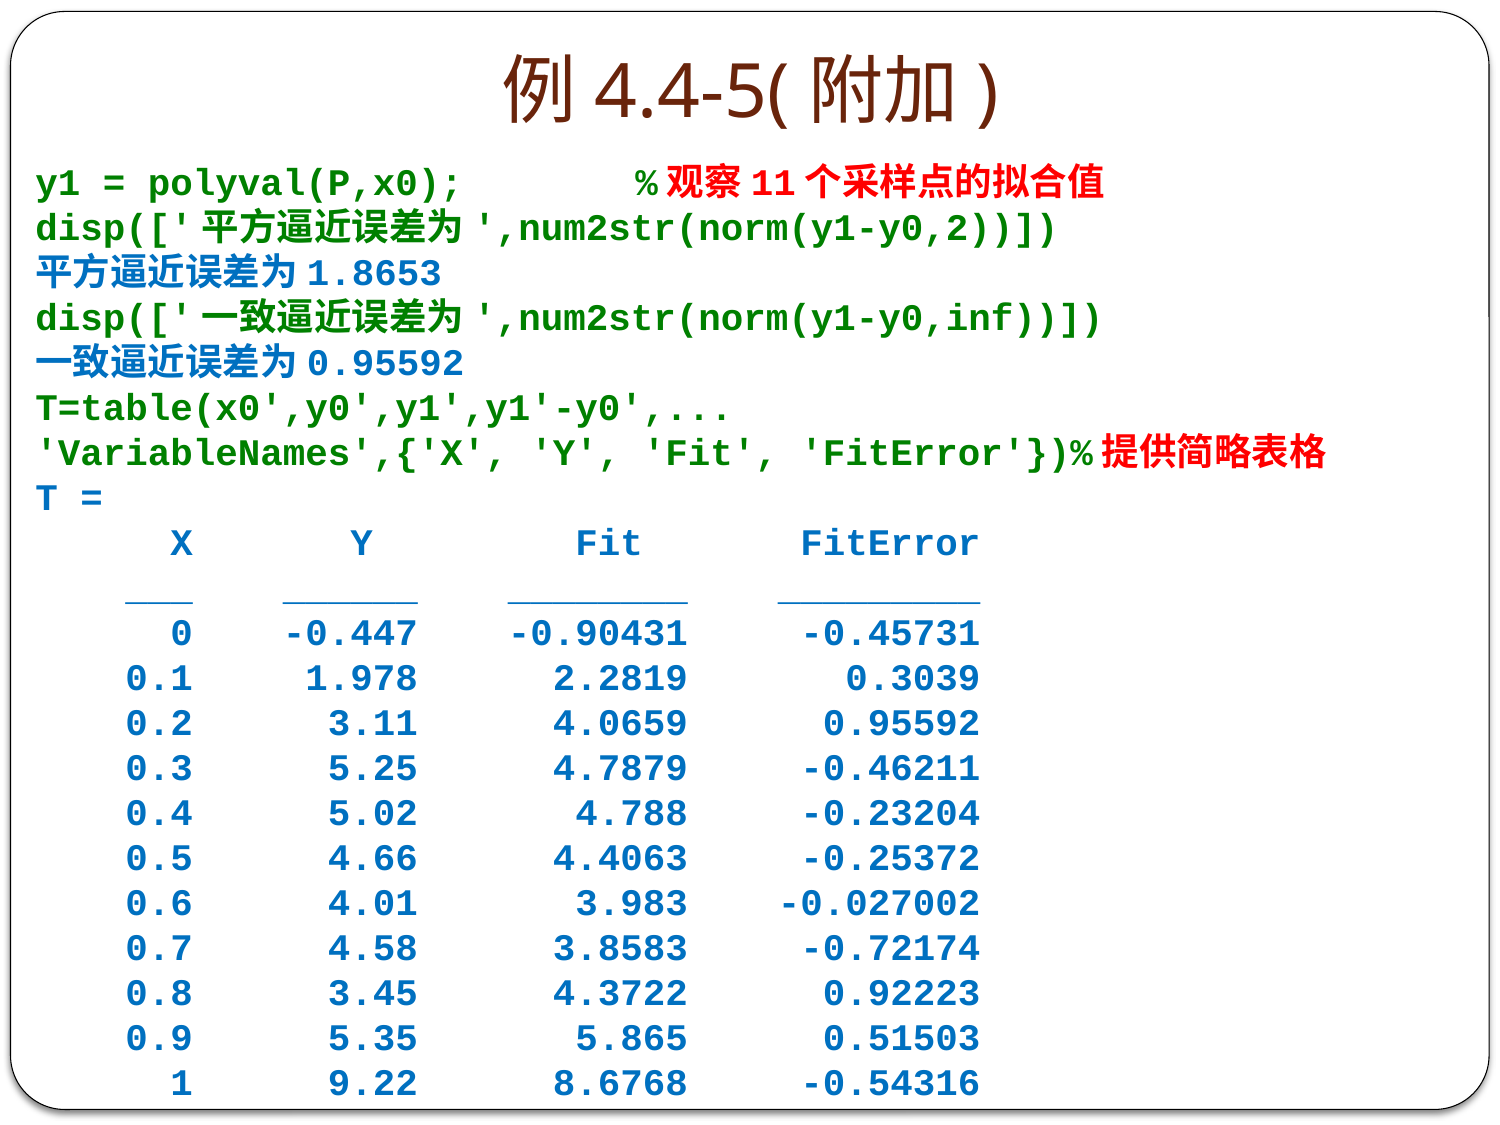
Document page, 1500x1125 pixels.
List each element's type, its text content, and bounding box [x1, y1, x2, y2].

text_box y1 = polyval(P,x0); %观察11个采样点的拟合值 disp(['平方逼近误差为',num2str(norm(y1-y0,2))]) 平方逼近误差为1.8653 disp(['一致逼近误差为',num2str(norm(y1-y0,inf))]) 一致逼近误差为0.95592 T=table(x0',y0',y1',y1'-y0',... 'VariableNames',{'X', 'Y', 'Fit', 'FitError'})%提供简略表格 T = X Y Fit FitError ___ ______ ________ _________ 0 -0.447 -0.90431 -0.45731 0.1 1.978 2.2819 0.3039 0.2 3.11 4.0659 0.95592 0.3 5.25 4.7879 -0.46211 0.4 5.02 4.788 -0.23204 0.5 4.66 4.4063 -0.25372 0.6 4.01 3.983 -0.027002 0.7 4.58 3.8583 -0.72174 0.8 3.45 4.3722 0.92223 0.9 5.35 5.865 0.51503 1 9.22 8.6768 -0.54316 [20, 150, 1480, 1111]
title 例4.4-5(附加) [112, 0, 1388, 148]
